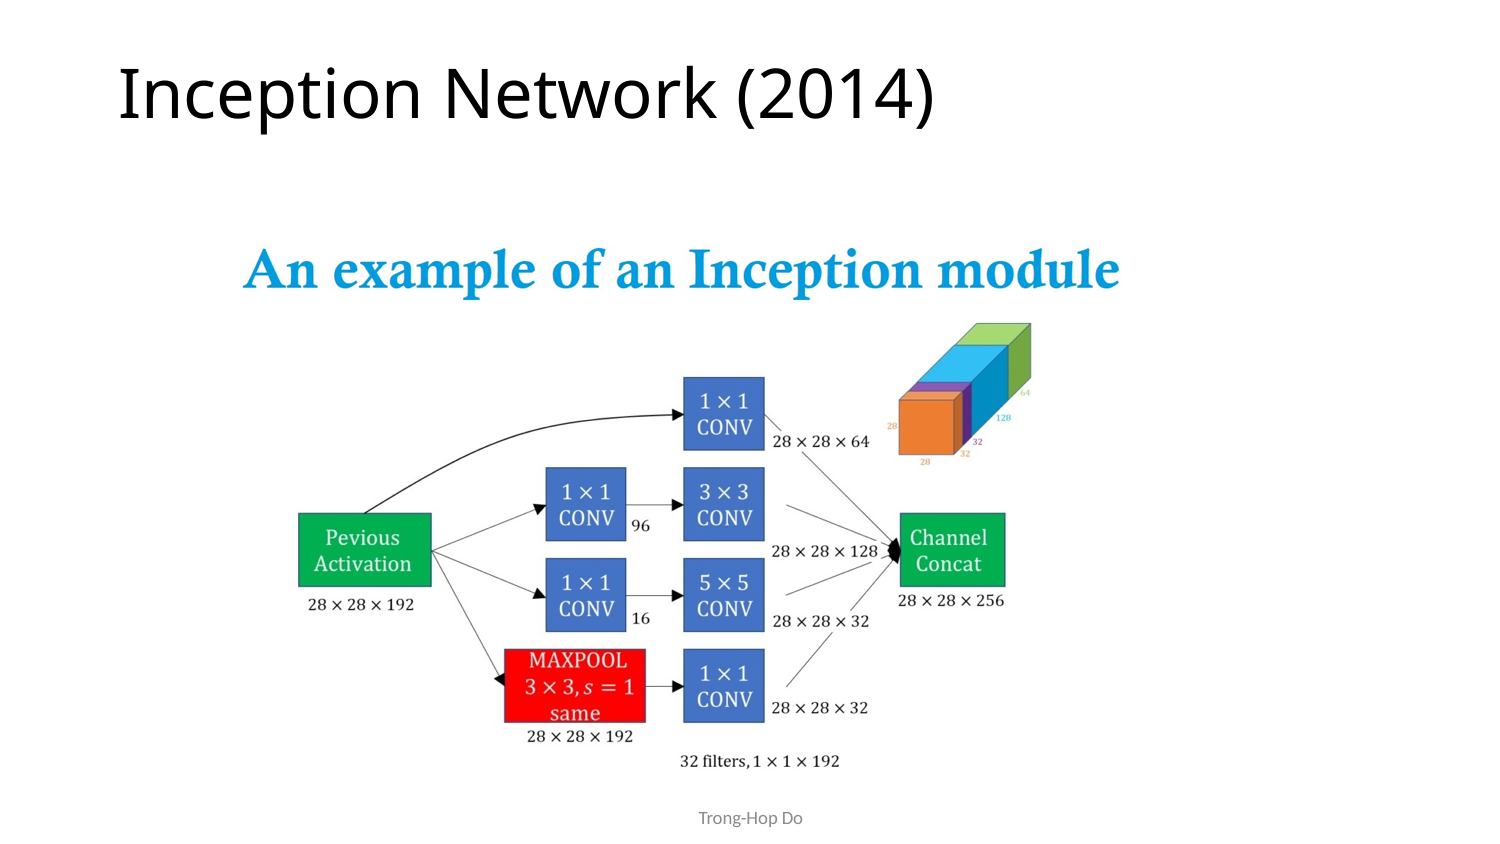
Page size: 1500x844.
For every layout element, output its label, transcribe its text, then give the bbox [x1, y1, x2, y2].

title Inception Network (2014) [103, 44, 1397, 147]
footer Trong-Hop Do [496, 791, 1004, 827]
picture [199, 222, 1174, 791]
